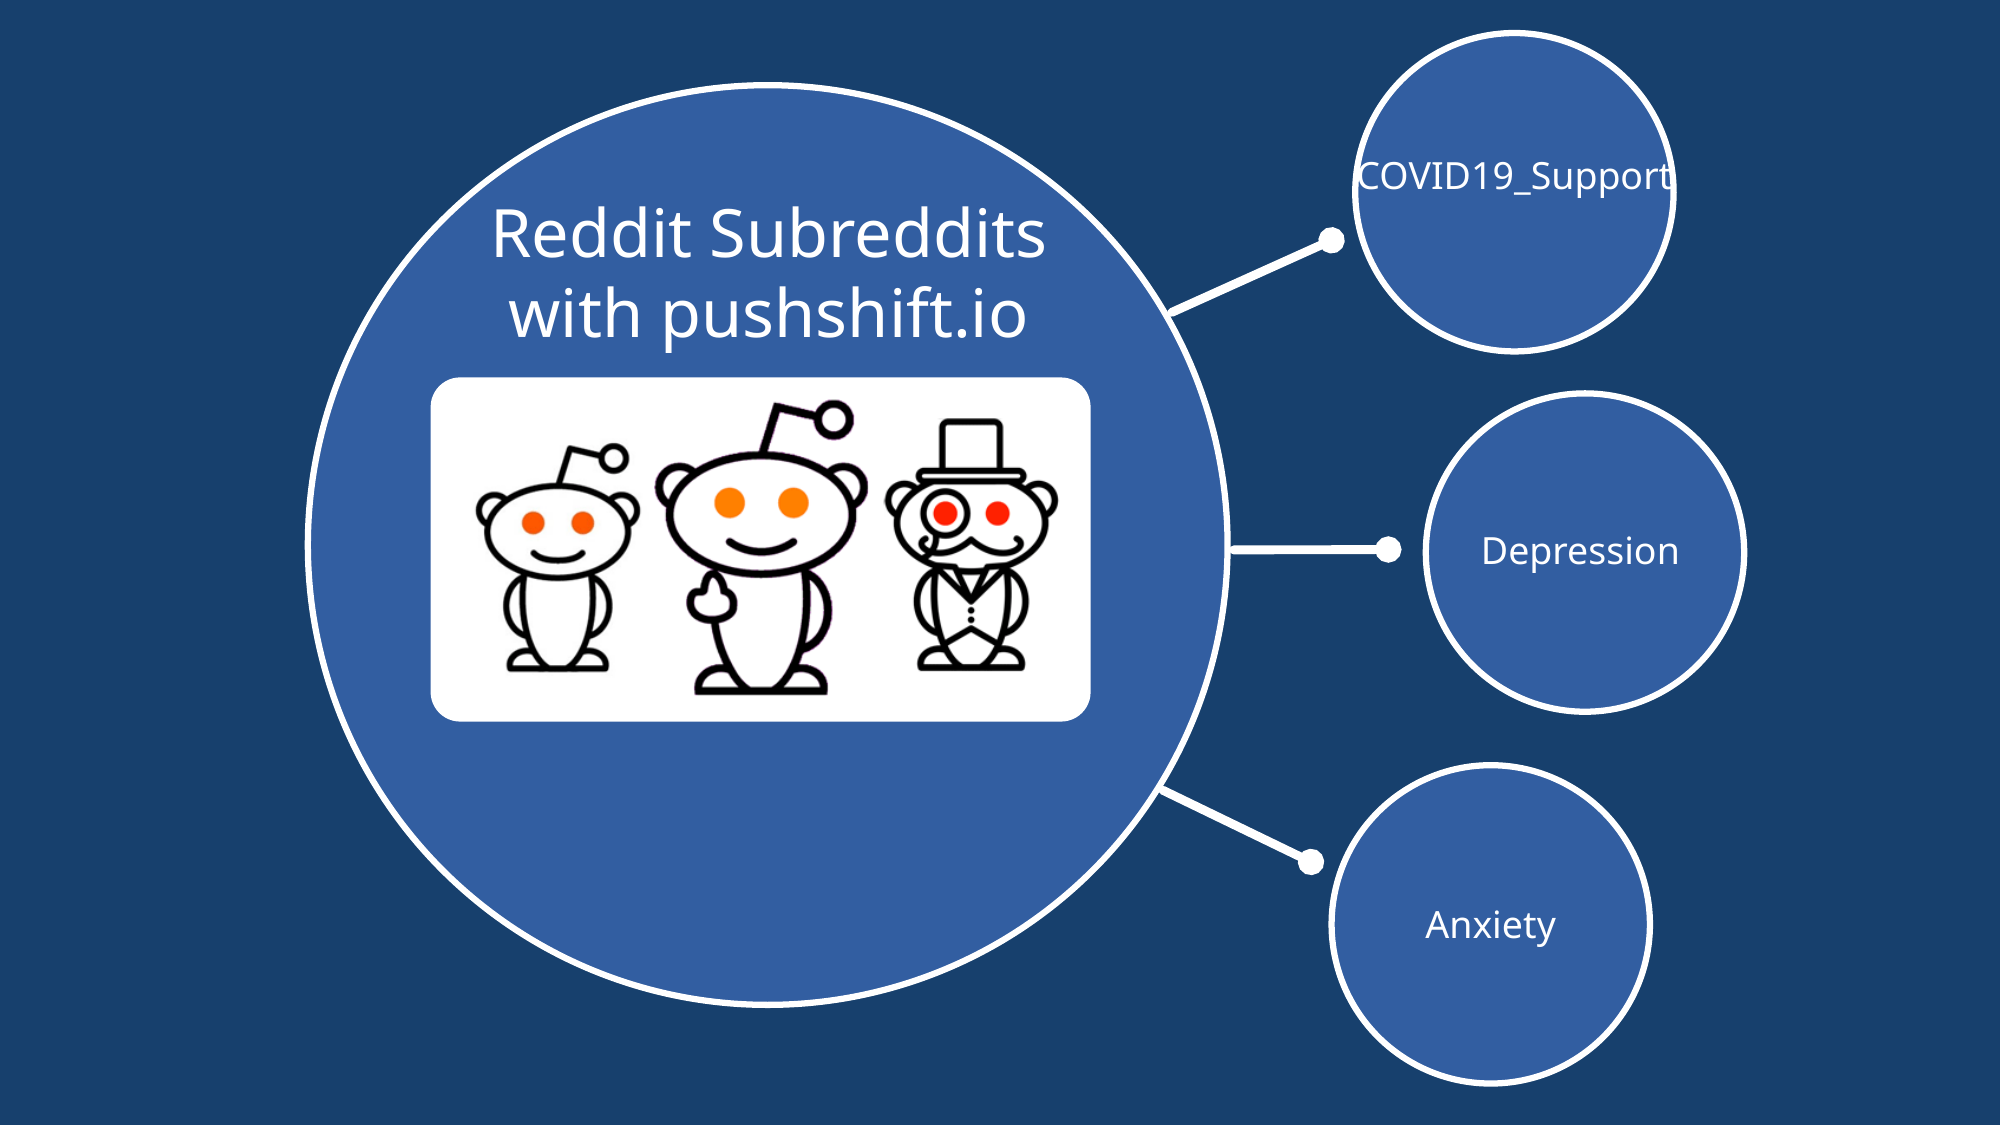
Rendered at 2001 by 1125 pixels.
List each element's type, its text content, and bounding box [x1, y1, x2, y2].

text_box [1425, 393, 1745, 712]
picture [430, 377, 1091, 722]
text_box [306, 192, 1229, 1006]
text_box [1171, 240, 1216, 313]
text_box [482, 84, 1053, 183]
text_box Reddit Subreddits with pushshift.io [471, 183, 1067, 358]
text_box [1331, 765, 1650, 1084]
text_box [1162, 790, 1311, 863]
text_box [1216, 33, 1813, 352]
